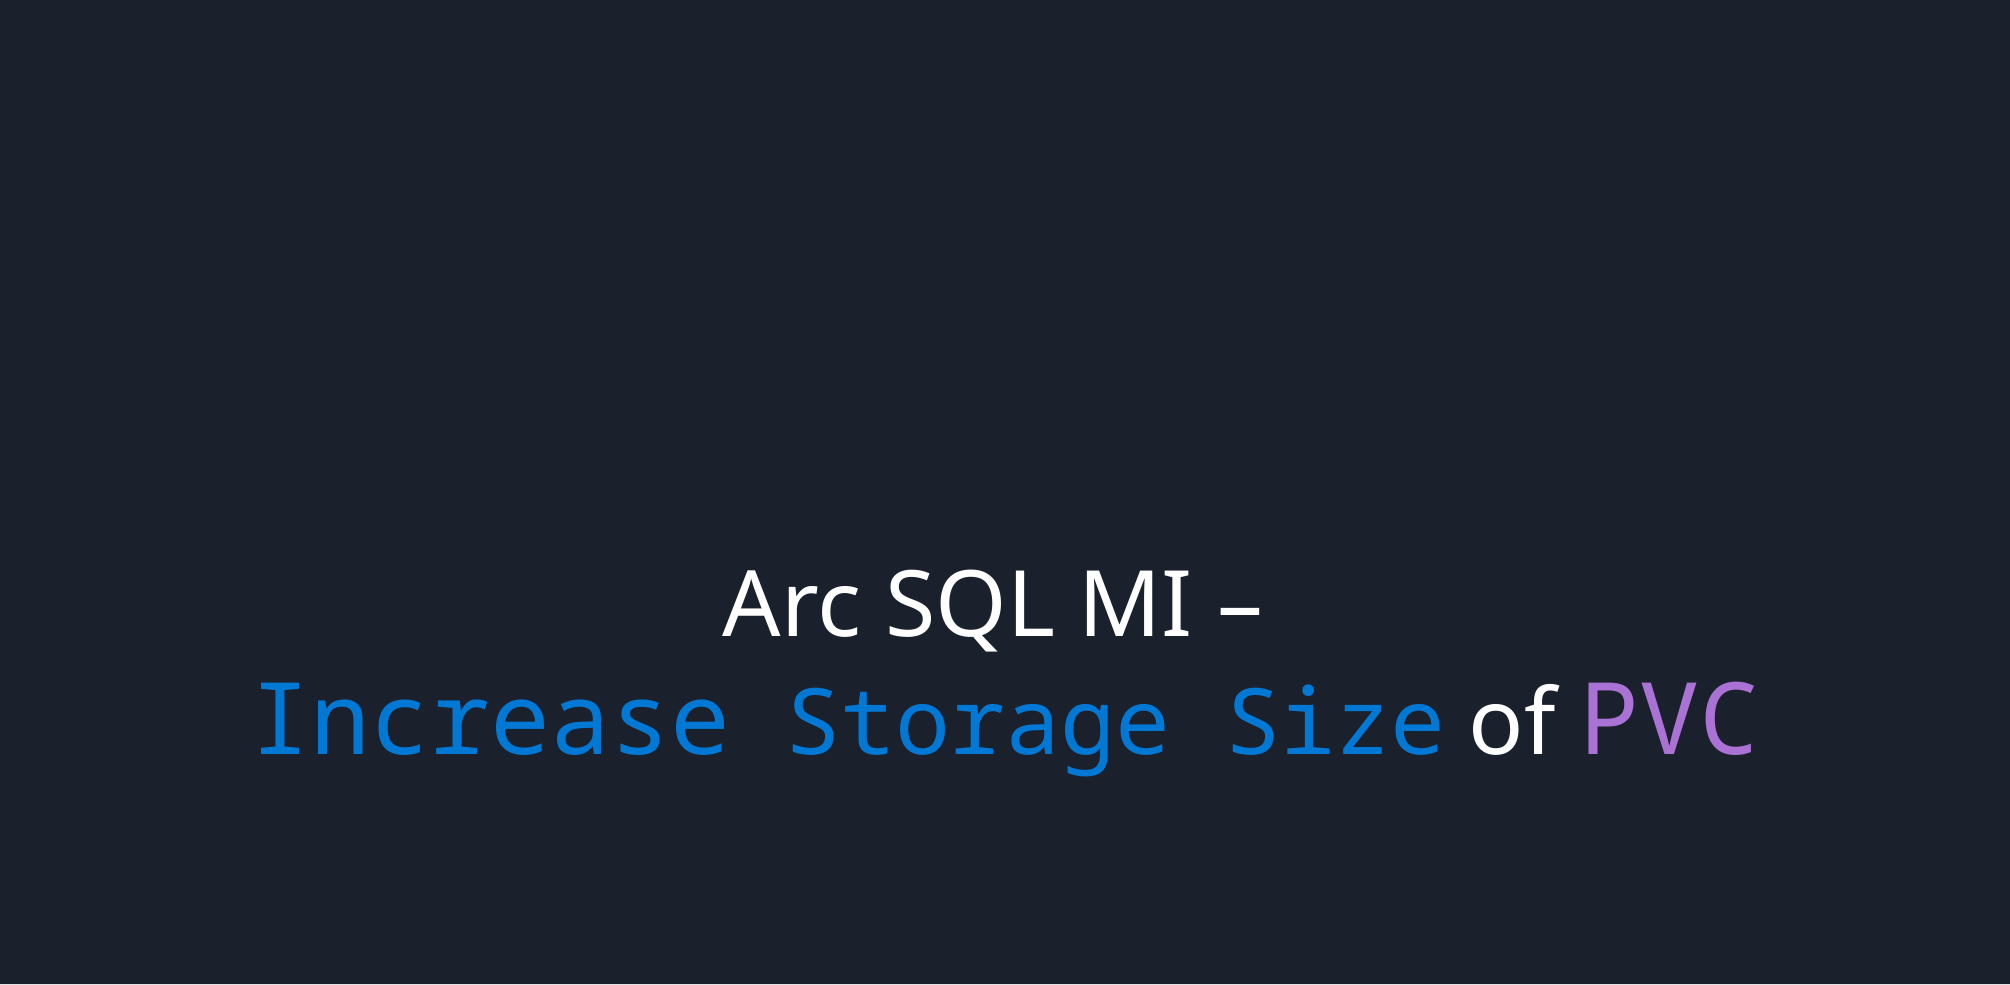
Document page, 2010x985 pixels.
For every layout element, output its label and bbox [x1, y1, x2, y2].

text_box [0, 0, 2010, 985]
